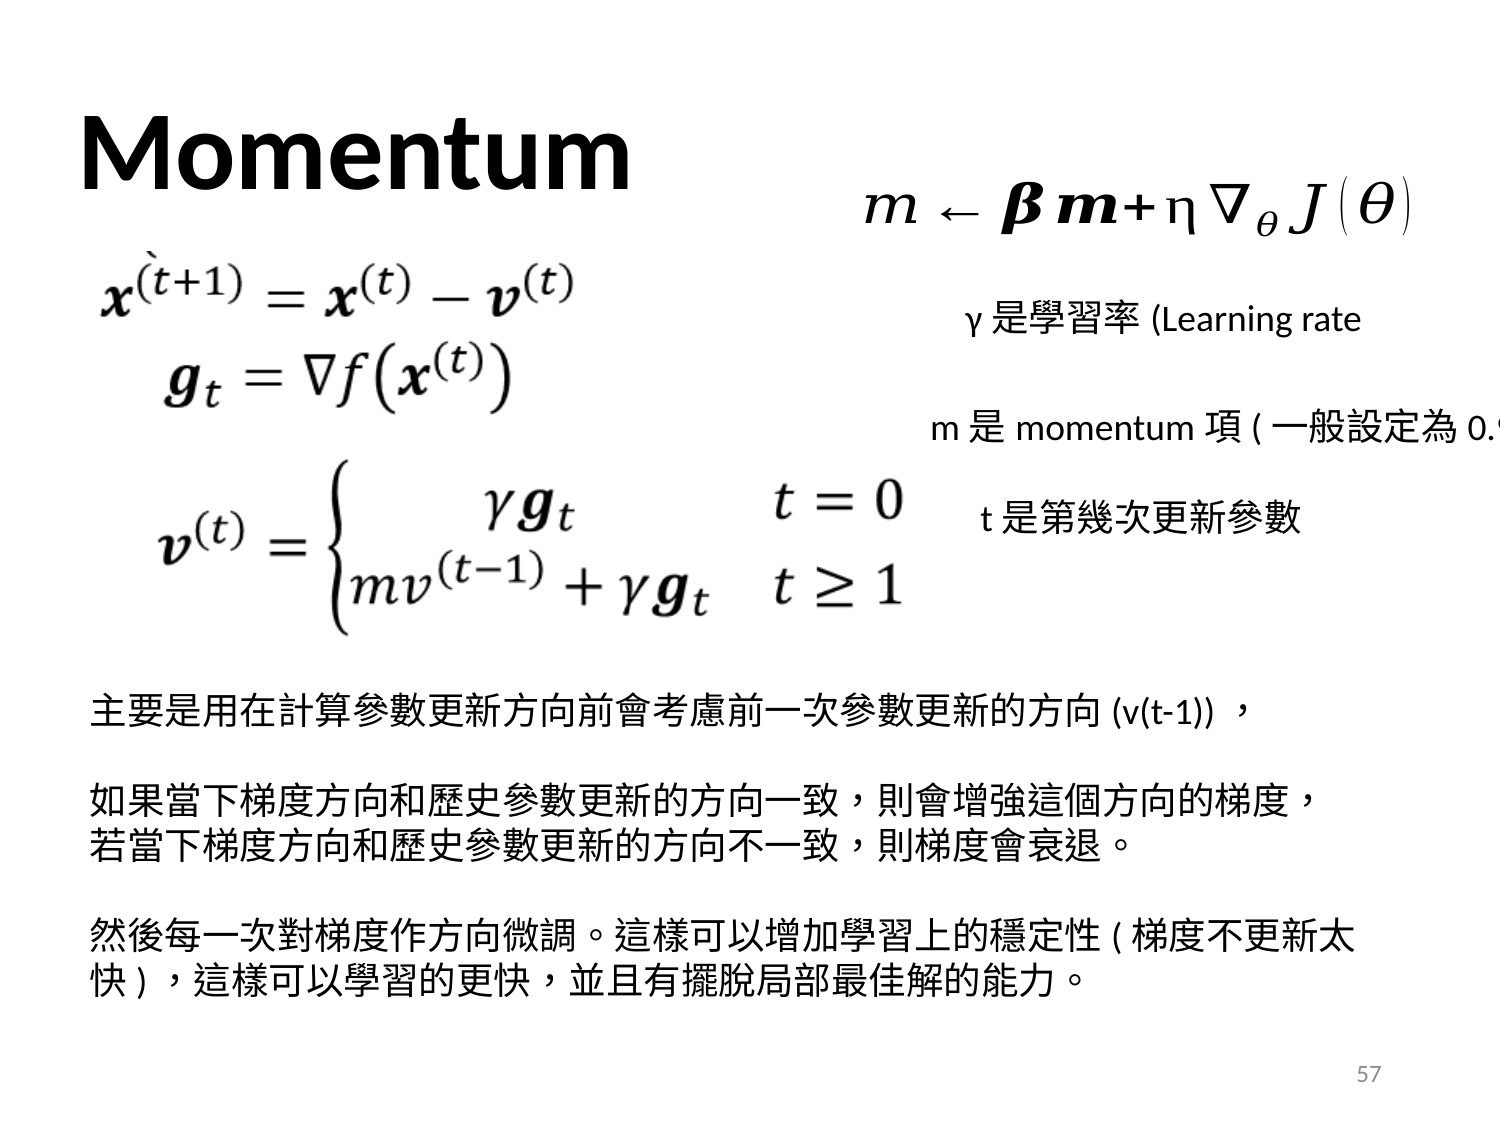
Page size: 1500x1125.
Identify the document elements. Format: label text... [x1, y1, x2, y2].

slide_number 57 [1059, 1042, 1397, 1103]
text_box γ是學習率(Learning rate [950, 286, 1377, 346]
text_box t是第幾次更新參數 [965, 486, 1317, 547]
text_box Momentum [62, 69, 649, 220]
picture [76, 251, 602, 436]
text_box m是momentum項(一般設定為0.9) [915, 395, 1500, 456]
picture [126, 441, 939, 638]
text_box 主要是用在計算參數更新方向前會考慮前一次參數更新的方向(v(t-1))， 如果當下梯度方向和歷史參數更新的方向一致，則會增強這個方向的梯度， 若當下梯度方向和歷史參數更新的方向不一致，則梯度會衰退。 然後每一次對梯度作方向微調。這樣可以增加學習上的穩定性(梯度不更新太快)，這樣可以學習的更快，並且有擺脫局部最佳解的能力。 [74, 679, 1419, 1009]
